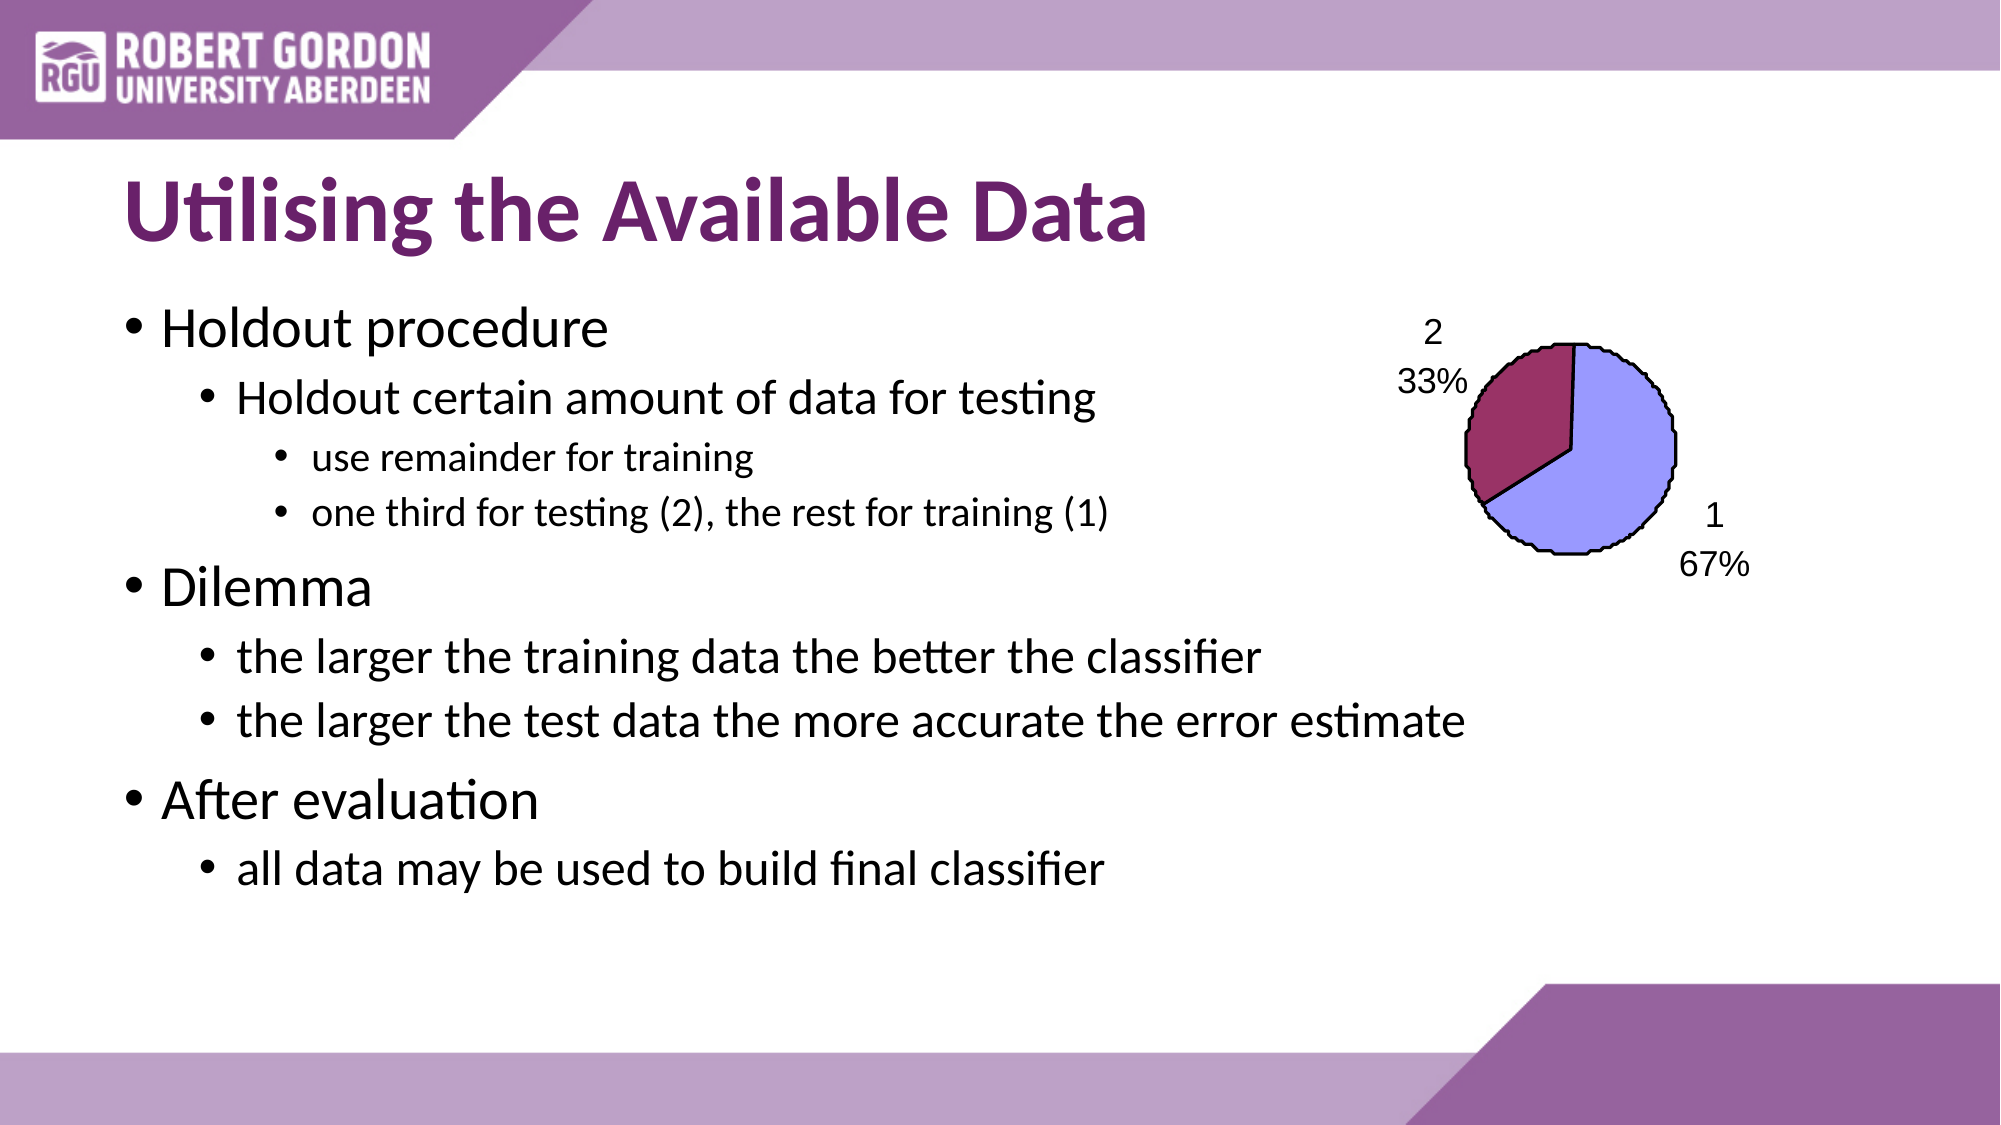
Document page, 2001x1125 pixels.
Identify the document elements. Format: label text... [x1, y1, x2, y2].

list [1347, 267, 1763, 672]
title Utilising the Available Data [109, 155, 1830, 310]
list Holdout procedure Holdout certain amount of data for testing use remainder for training one third for testing (2), the rest for training (1) Dilemma the larger the training data the better the classifier the larger the test data the more accurate the error estimate After evaluation all data may be used to build final classifier [109, 310, 1830, 966]
picture [0, 0, 2000, 1125]
